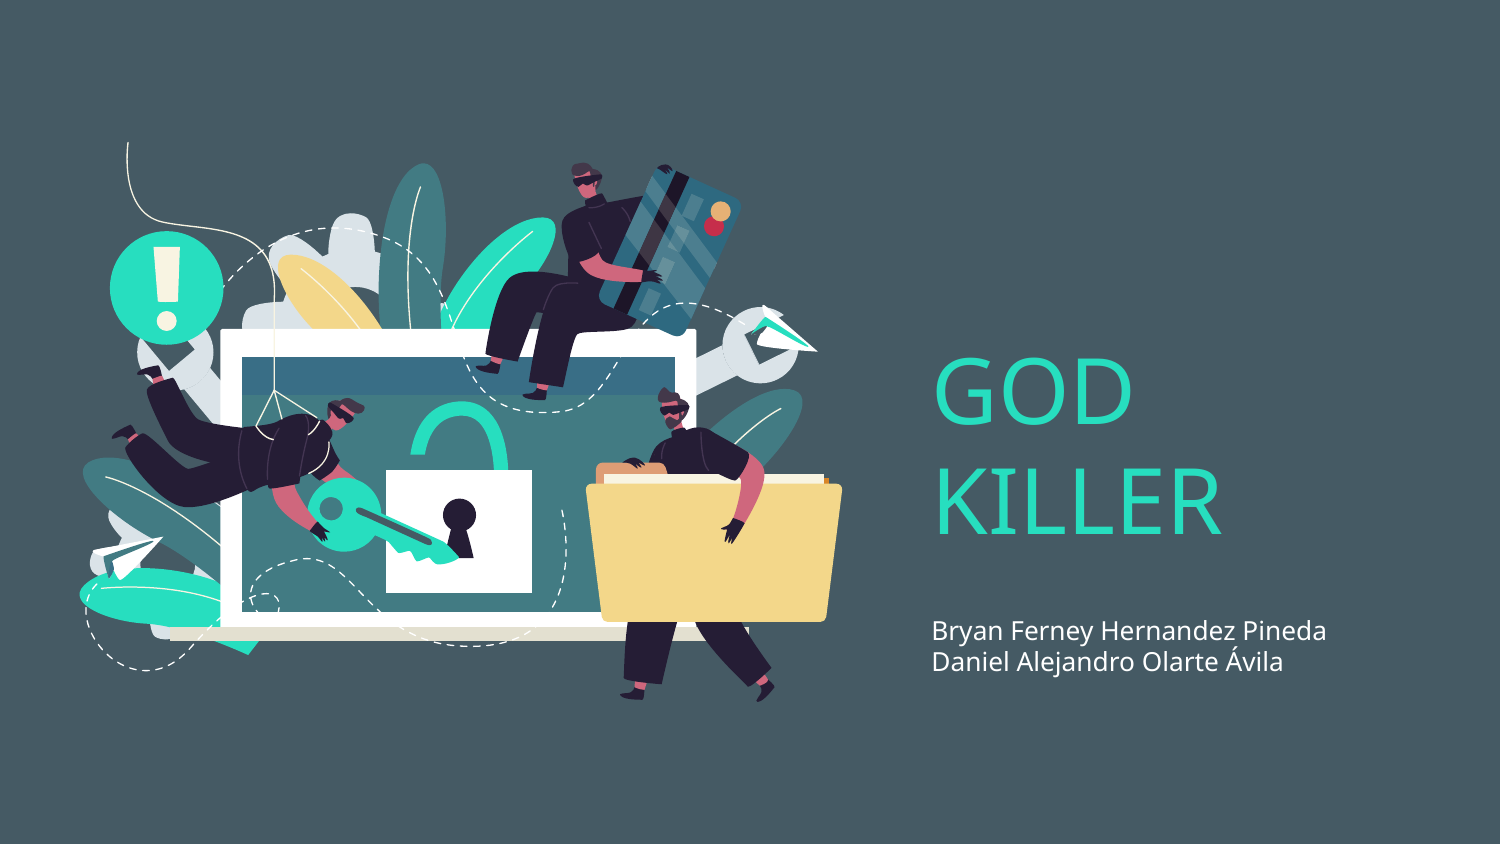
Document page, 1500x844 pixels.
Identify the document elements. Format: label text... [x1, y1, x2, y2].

title GOD KILLER [916, 222, 1383, 568]
subtitle Bryan Ferney Hernandez Pineda Daniel Alejandro Olarte Ávila [916, 598, 1383, 693]
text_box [65, 141, 851, 703]
